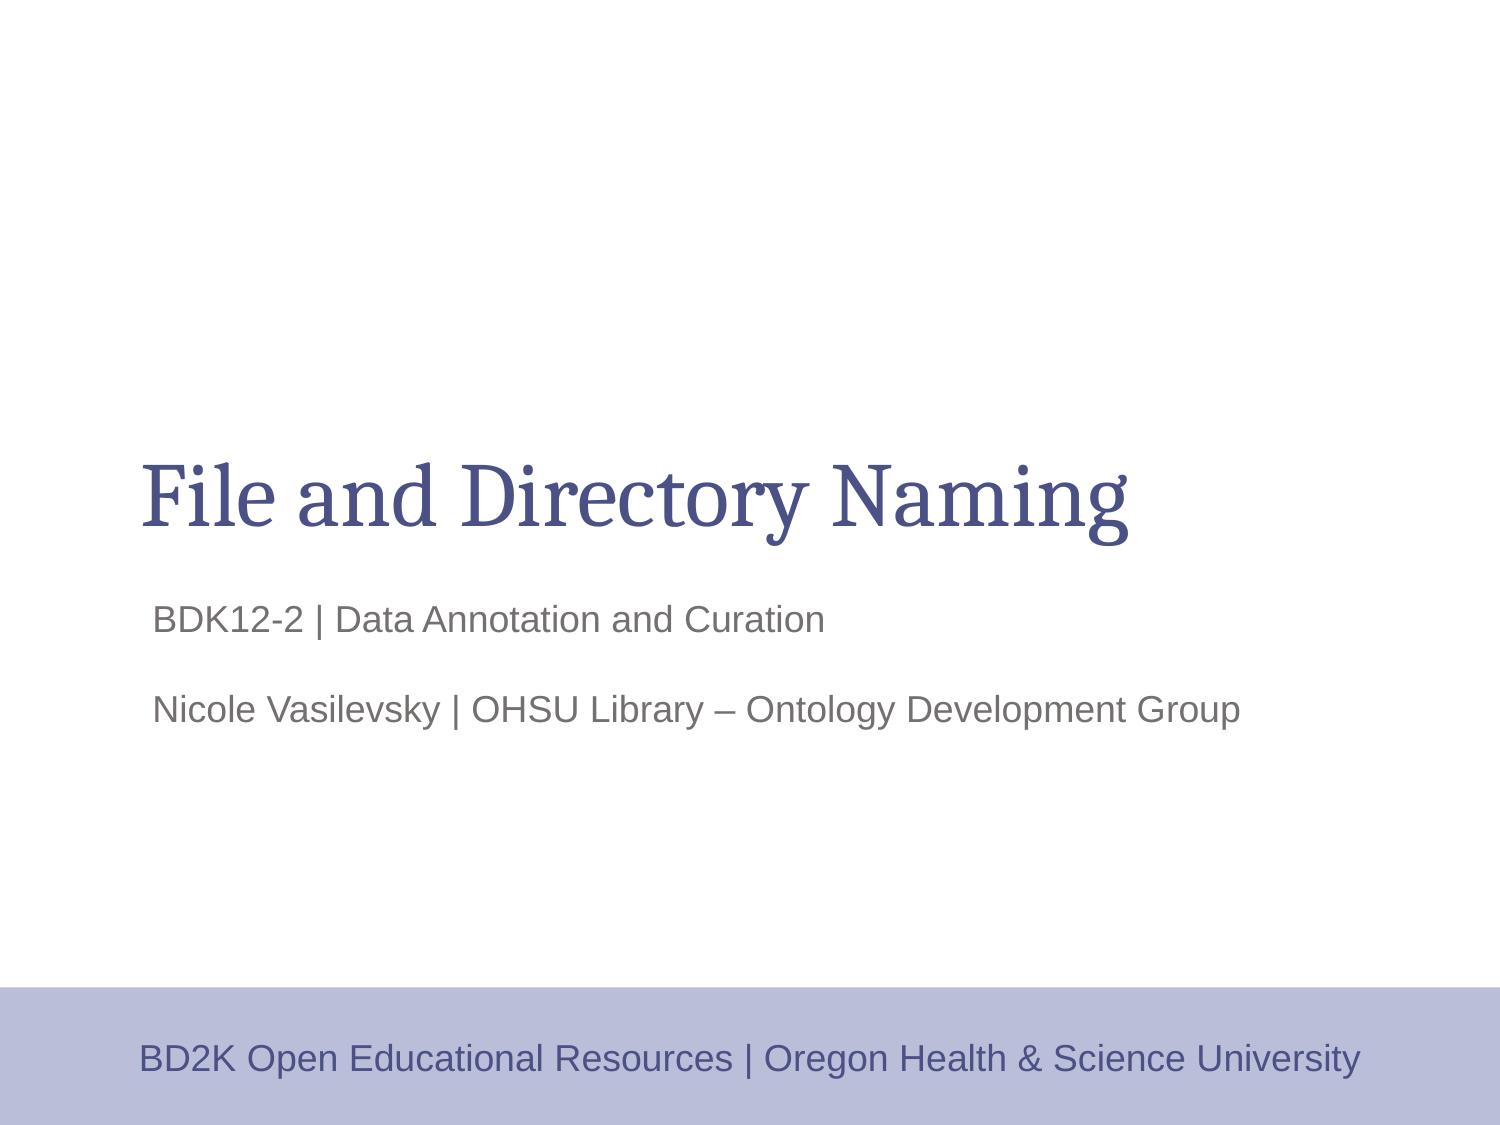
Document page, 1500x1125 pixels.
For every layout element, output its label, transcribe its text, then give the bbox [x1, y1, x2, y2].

title File and Directory Naming [125, 262, 1425, 554]
subtitle BDK12-2 | Data Annotation and Curation Nicole Vasilevsky | OHSU Library – Ontology Development Group [137, 587, 1313, 1013]
